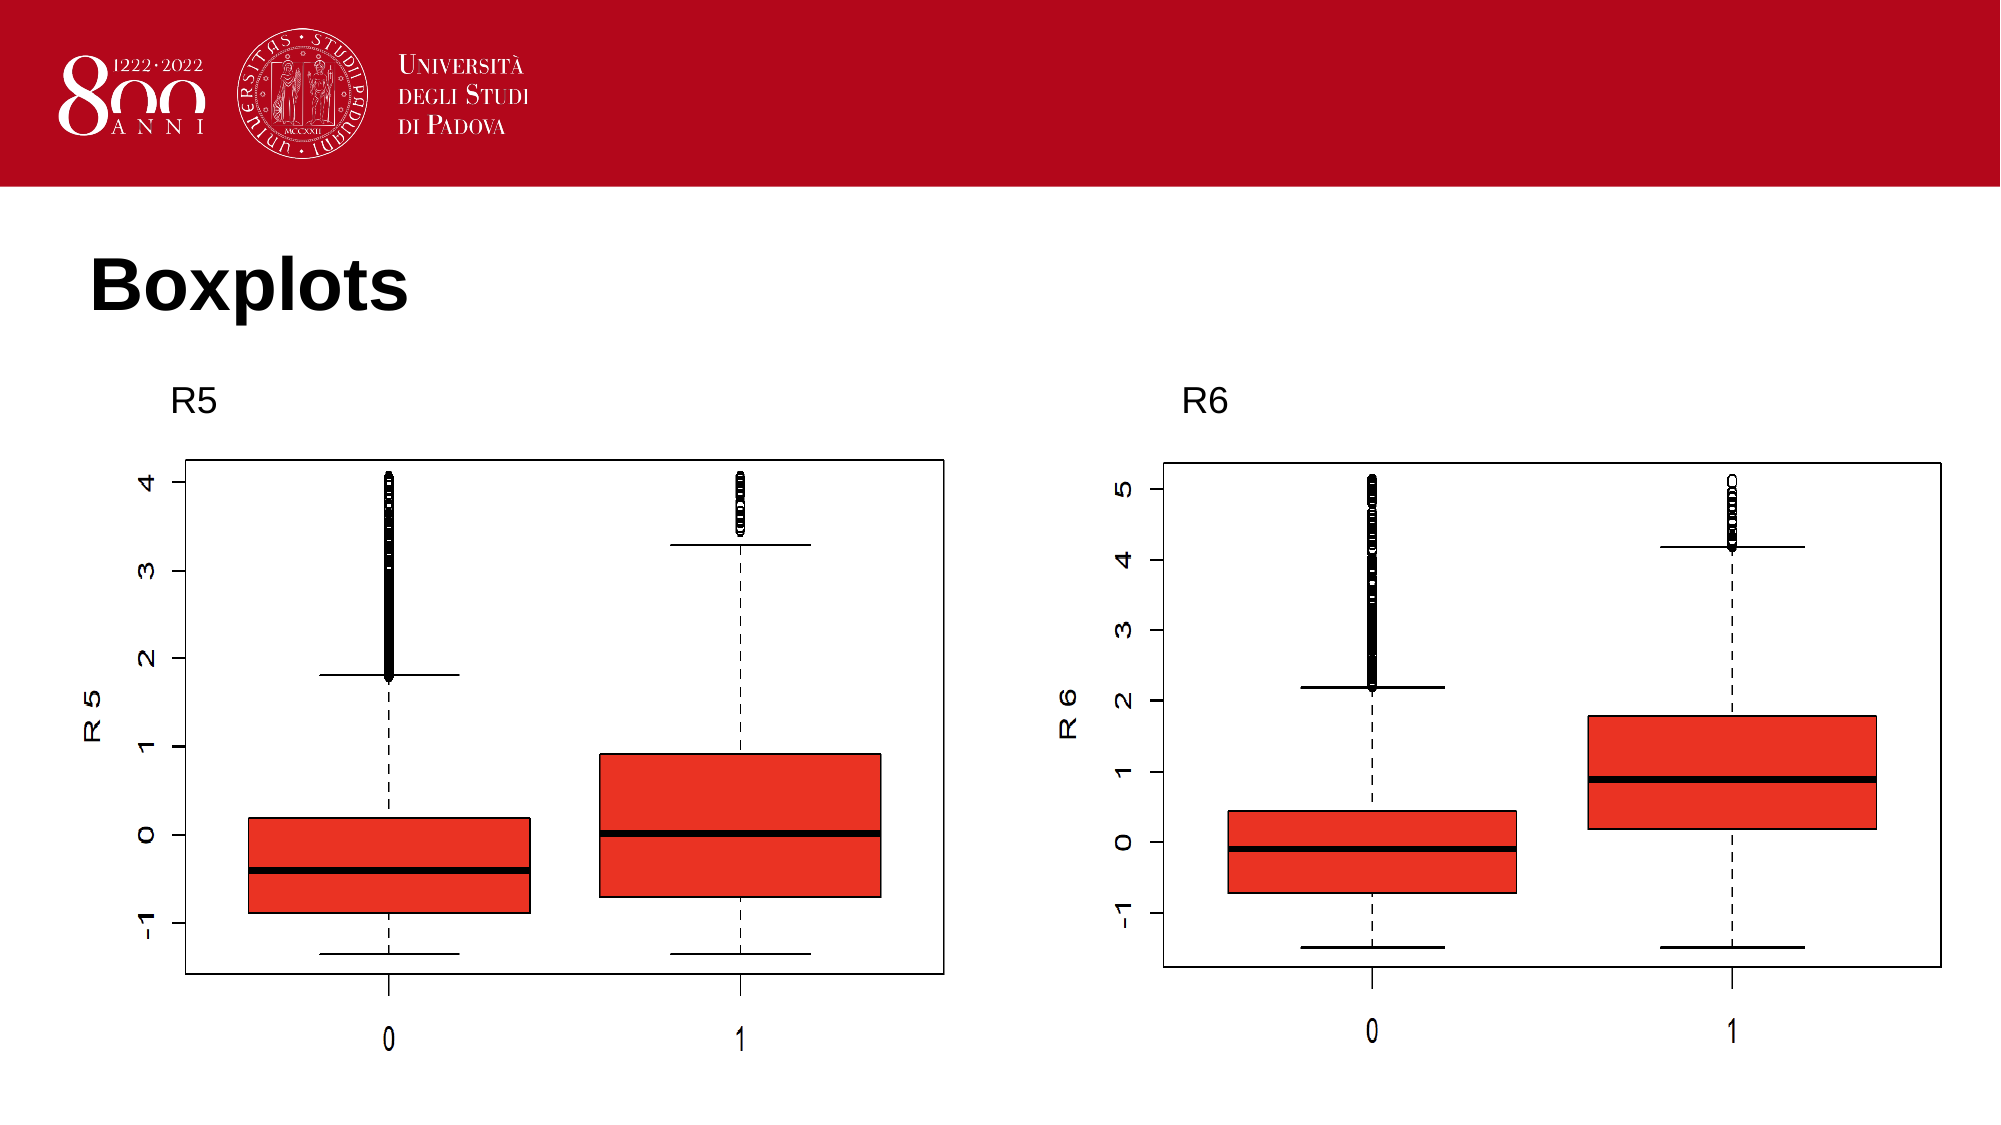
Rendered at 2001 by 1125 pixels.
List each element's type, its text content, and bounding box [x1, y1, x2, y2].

text_box R5 [155, 368, 950, 429]
title Boxplots [74, 189, 2000, 384]
text_box R6 [1166, 368, 1955, 429]
picture [74, 442, 963, 1074]
picture [1037, 442, 1955, 1066]
